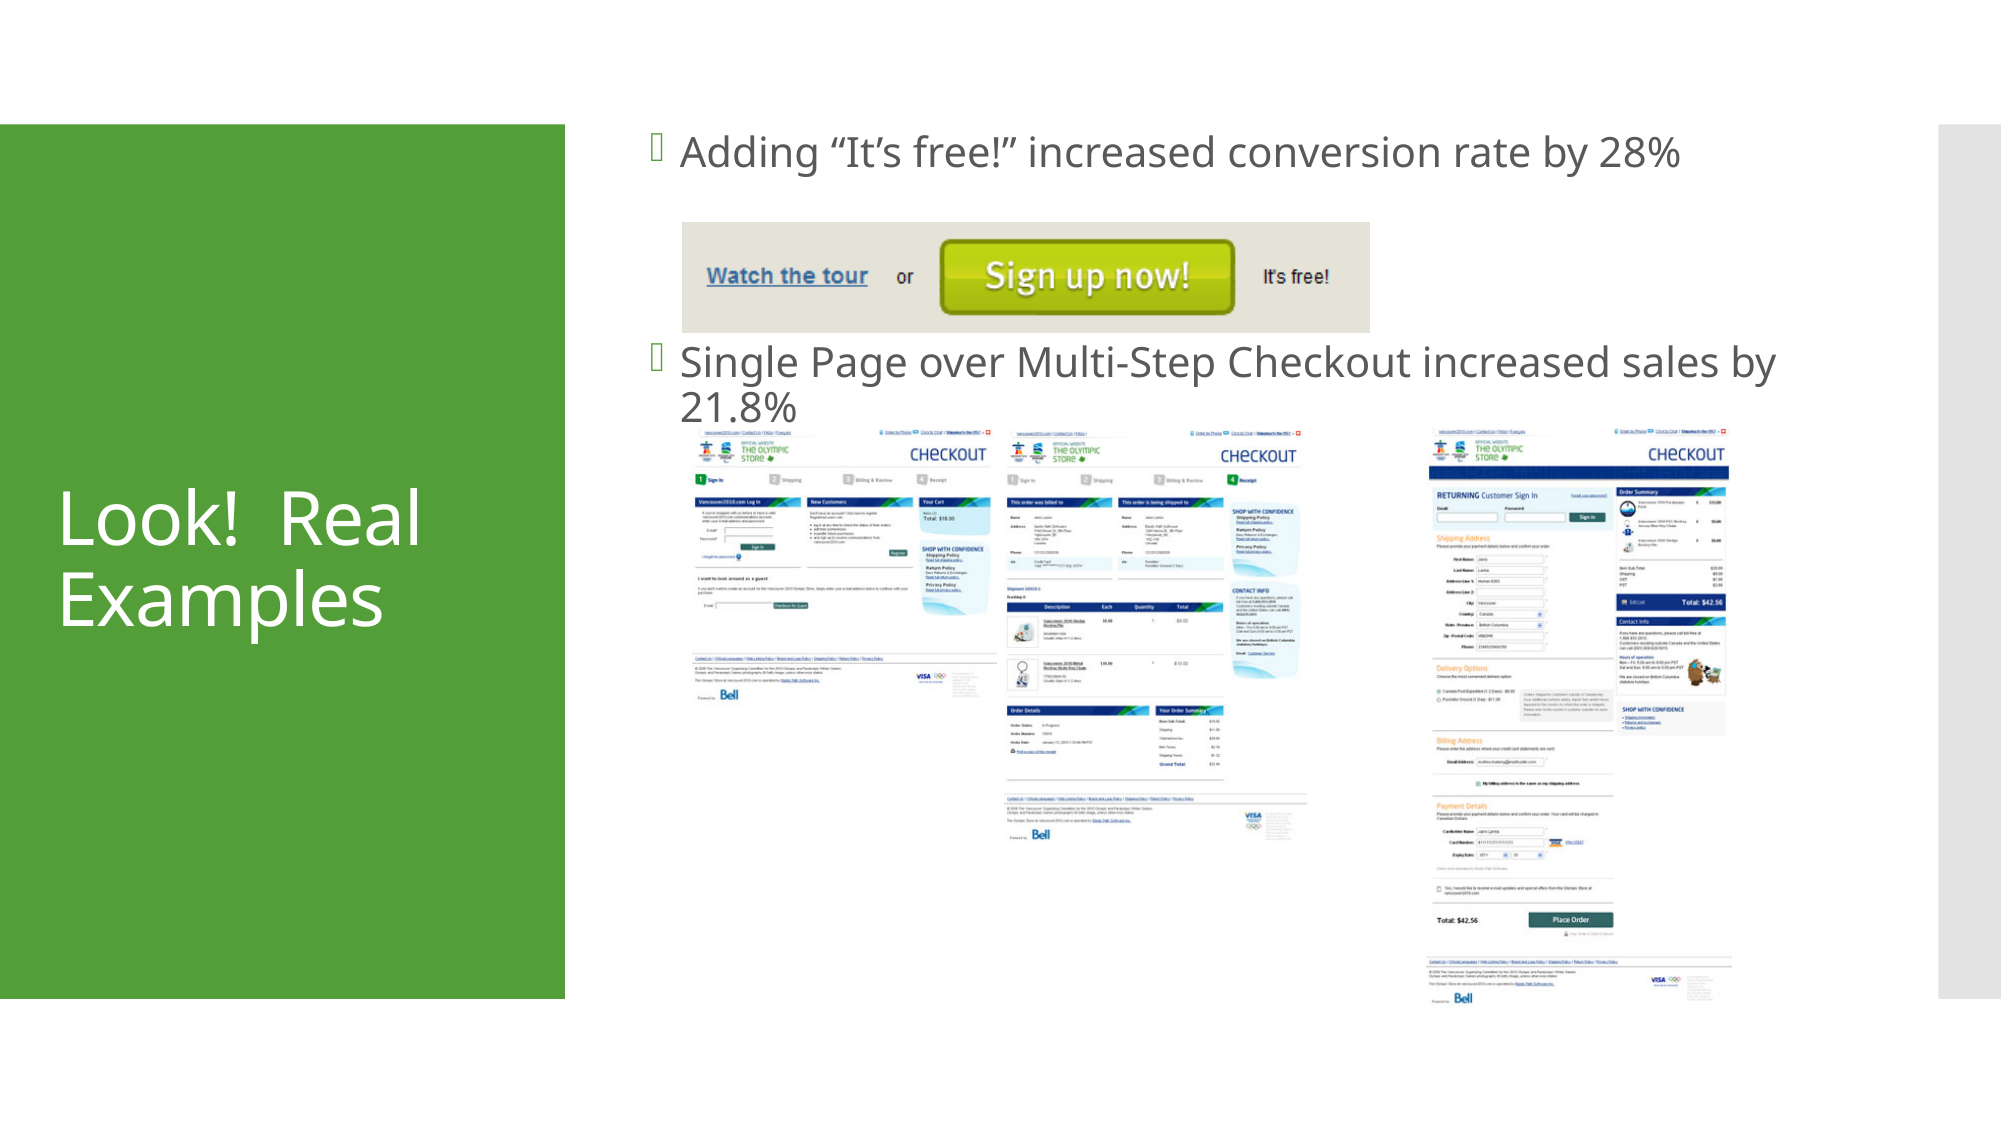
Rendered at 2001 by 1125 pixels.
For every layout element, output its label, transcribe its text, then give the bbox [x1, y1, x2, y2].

picture [682, 222, 1371, 333]
list Adding “It’s free!” increased conversion rate by 28% Single Page over Multi-Step Checkout increased sales by 21.8% [634, 141, 1835, 982]
picture [1003, 429, 1307, 864]
picture [1425, 427, 1733, 1022]
picture [691, 429, 997, 718]
title Look! Real Examples [41, 184, 525, 940]
